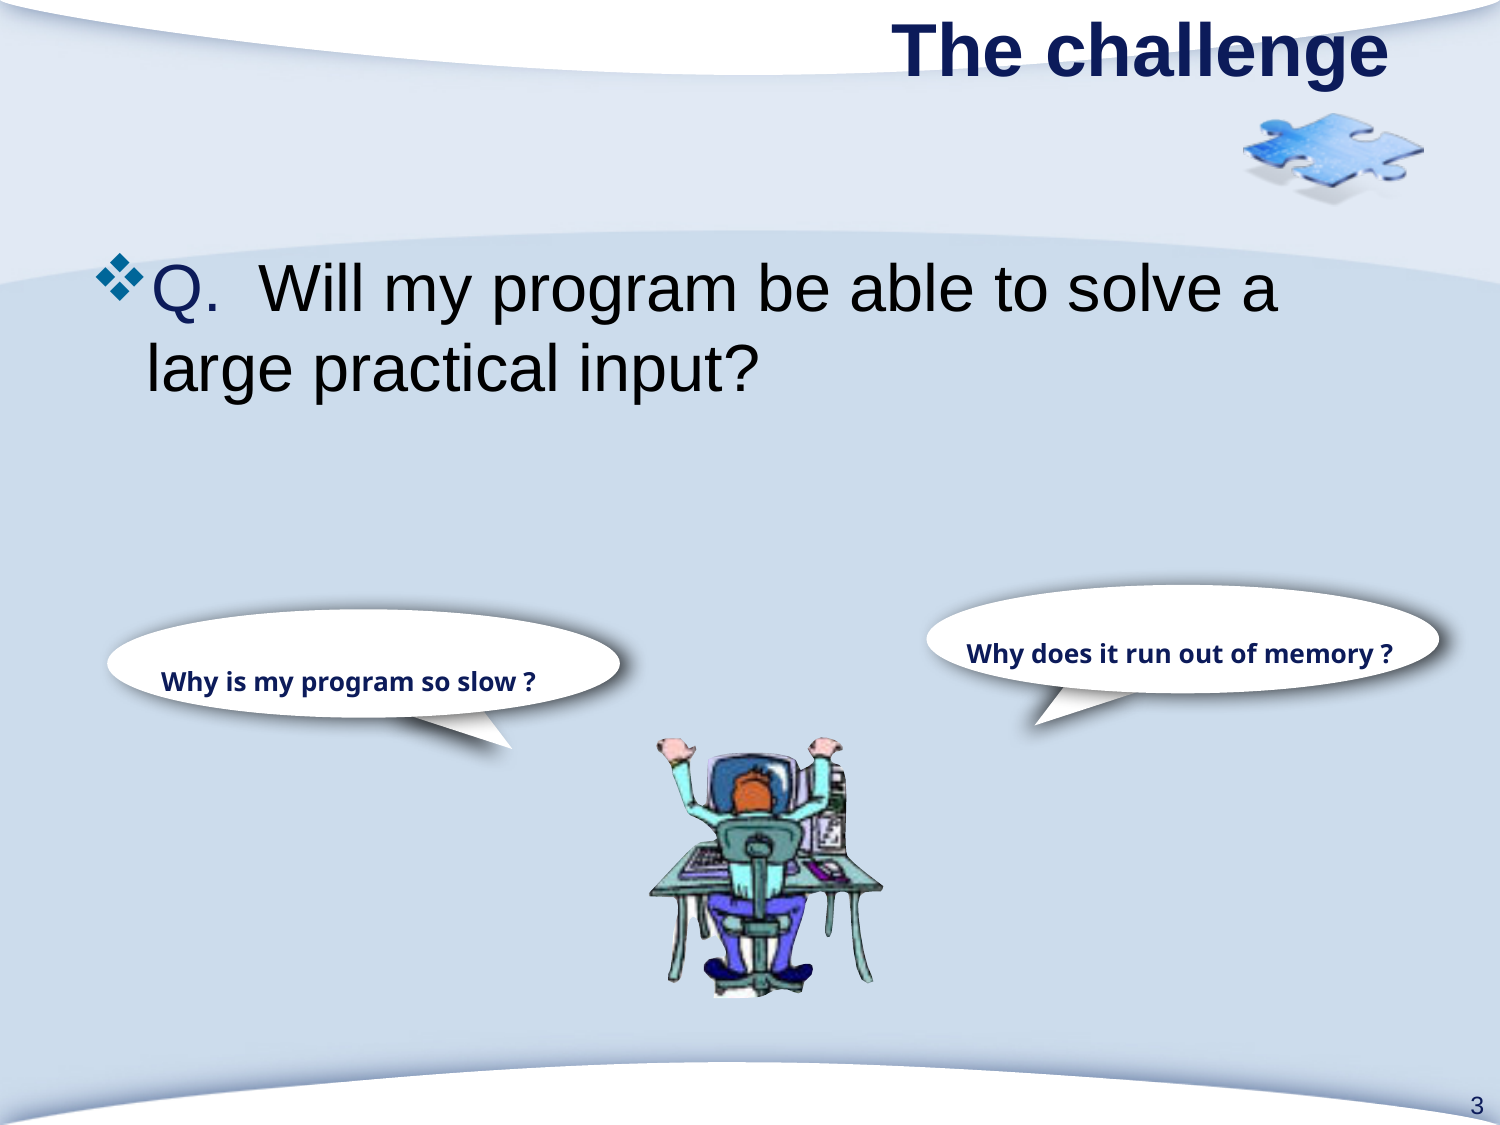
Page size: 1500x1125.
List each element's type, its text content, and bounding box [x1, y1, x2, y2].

list Q. Will my program be able to solve a large practical input? Insight. [Knuth 1970s] Use scientific method to understand performance. [75, 237, 1425, 1038]
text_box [106, 609, 621, 732]
picture [0, 1, 1500, 1125]
slide_number 3 [1455, 1082, 1491, 1115]
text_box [926, 584, 1440, 709]
title The challenge [93, 0, 1407, 94]
